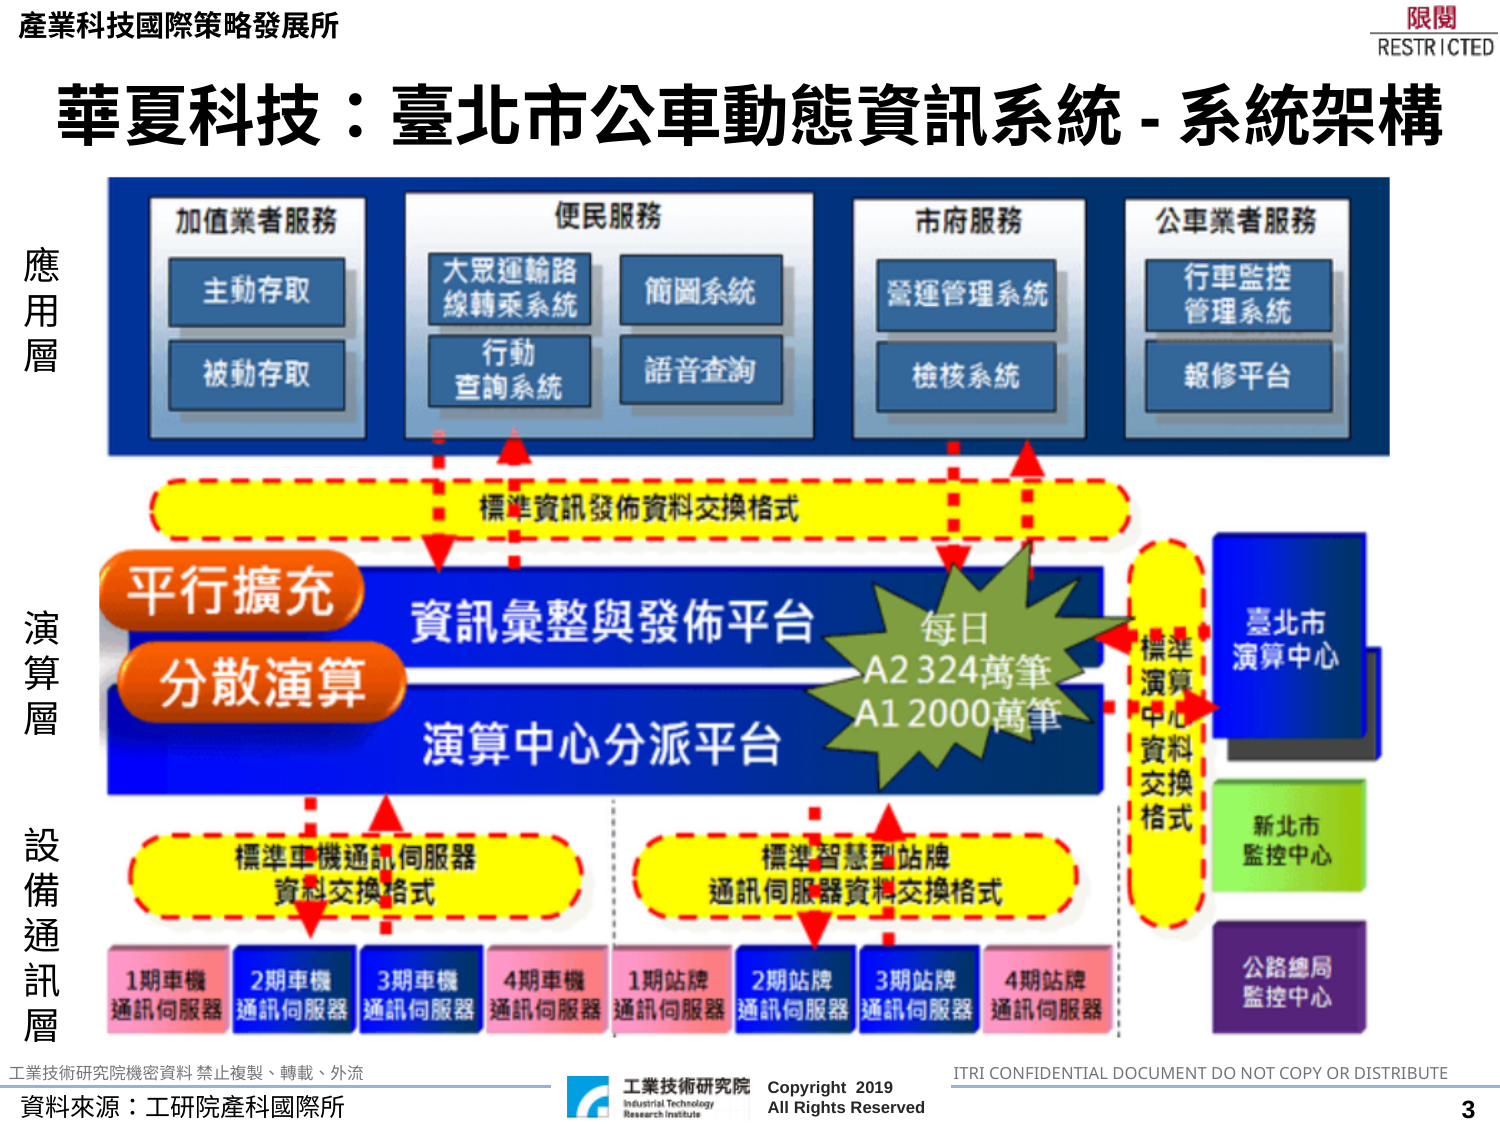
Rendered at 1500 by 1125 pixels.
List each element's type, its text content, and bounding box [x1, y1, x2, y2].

footer 資料來源：工研院產科國際所 [5, 1090, 550, 1122]
picture [1370, 1, 1498, 58]
picture [88, 153, 1400, 1042]
text_box 設備通訊層 [8, 814, 80, 1055]
text_box 應用層 [8, 235, 80, 385]
text_box 演算層 [8, 597, 80, 748]
picture [567, 1076, 750, 1121]
title 華夏科技：臺北市公車動態資訊系統-系統架構 [0, 66, 1500, 232]
